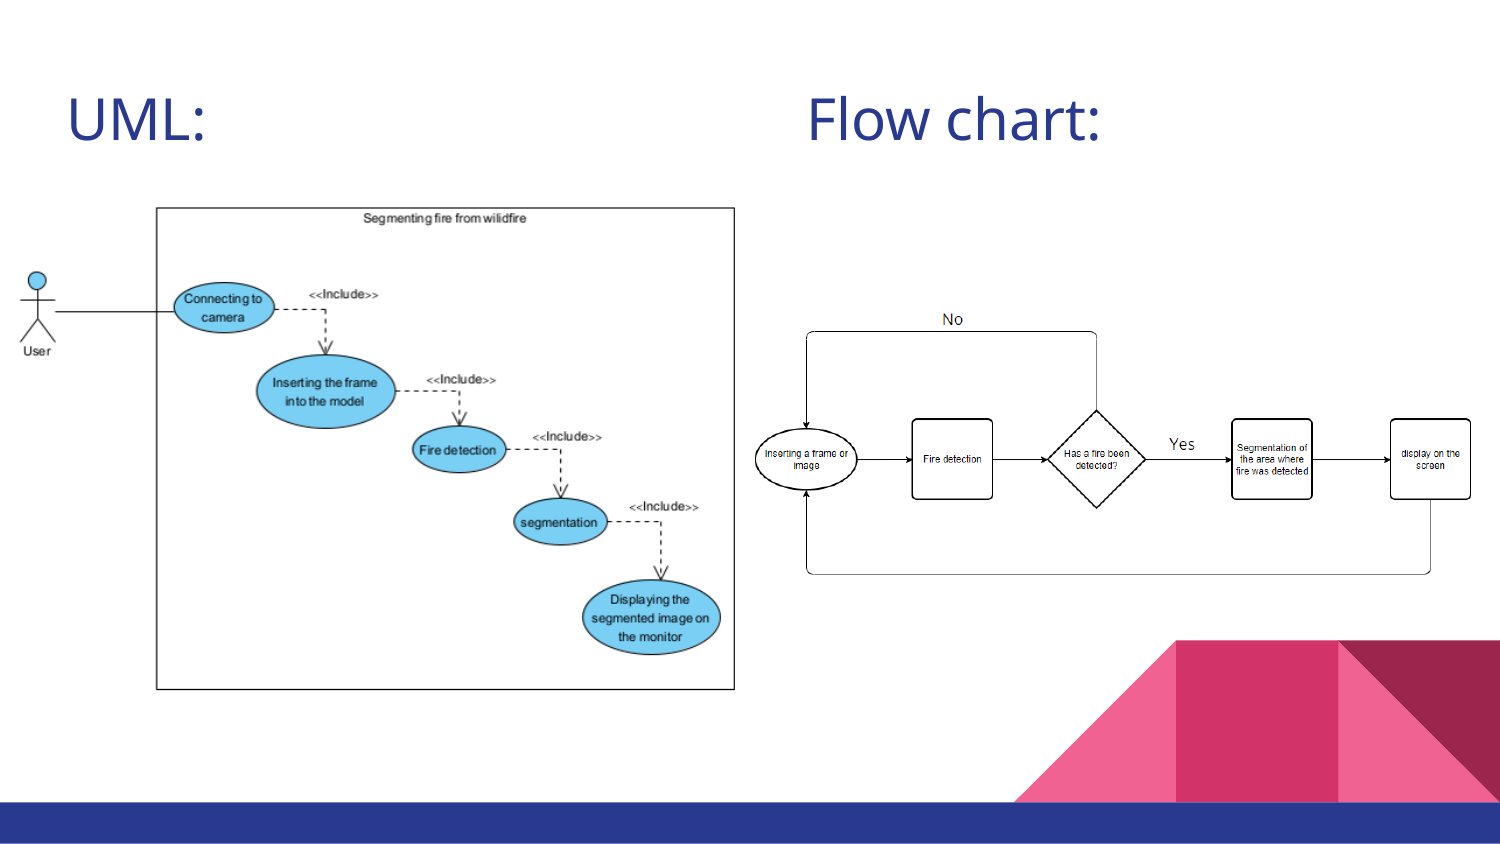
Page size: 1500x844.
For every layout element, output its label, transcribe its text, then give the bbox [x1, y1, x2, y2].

title UML: Flow chart: [51, 67, 1449, 167]
picture [747, 288, 1491, 591]
picture [7, 196, 743, 697]
